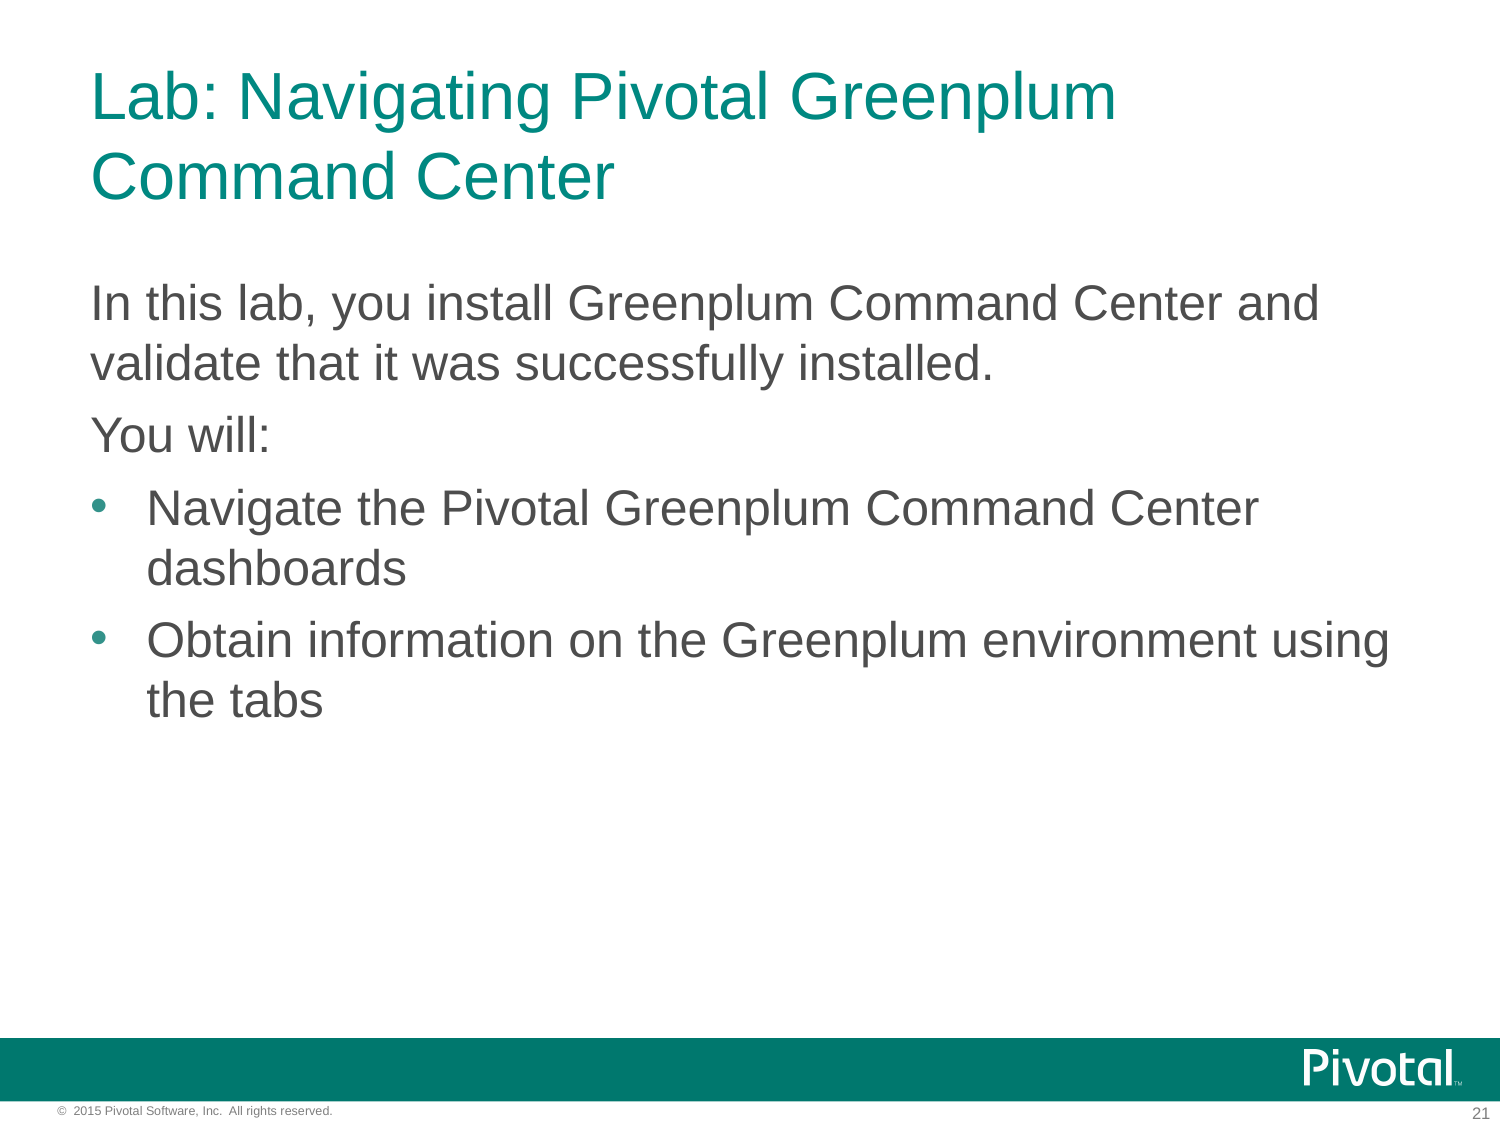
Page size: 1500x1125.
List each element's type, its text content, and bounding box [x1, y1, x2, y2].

title Lab: Navigating Pivotal Greenplum Command Center [75, 45, 1425, 233]
picture [1304, 1049, 1462, 1086]
list In this lab, you install Greenplum Command Center and validate that it was successfully installed. You will: Navigate the Pivotal Greenplum Command Center dashboards Obtain information on the Greenplum environment using the tabs [75, 262, 1425, 1005]
